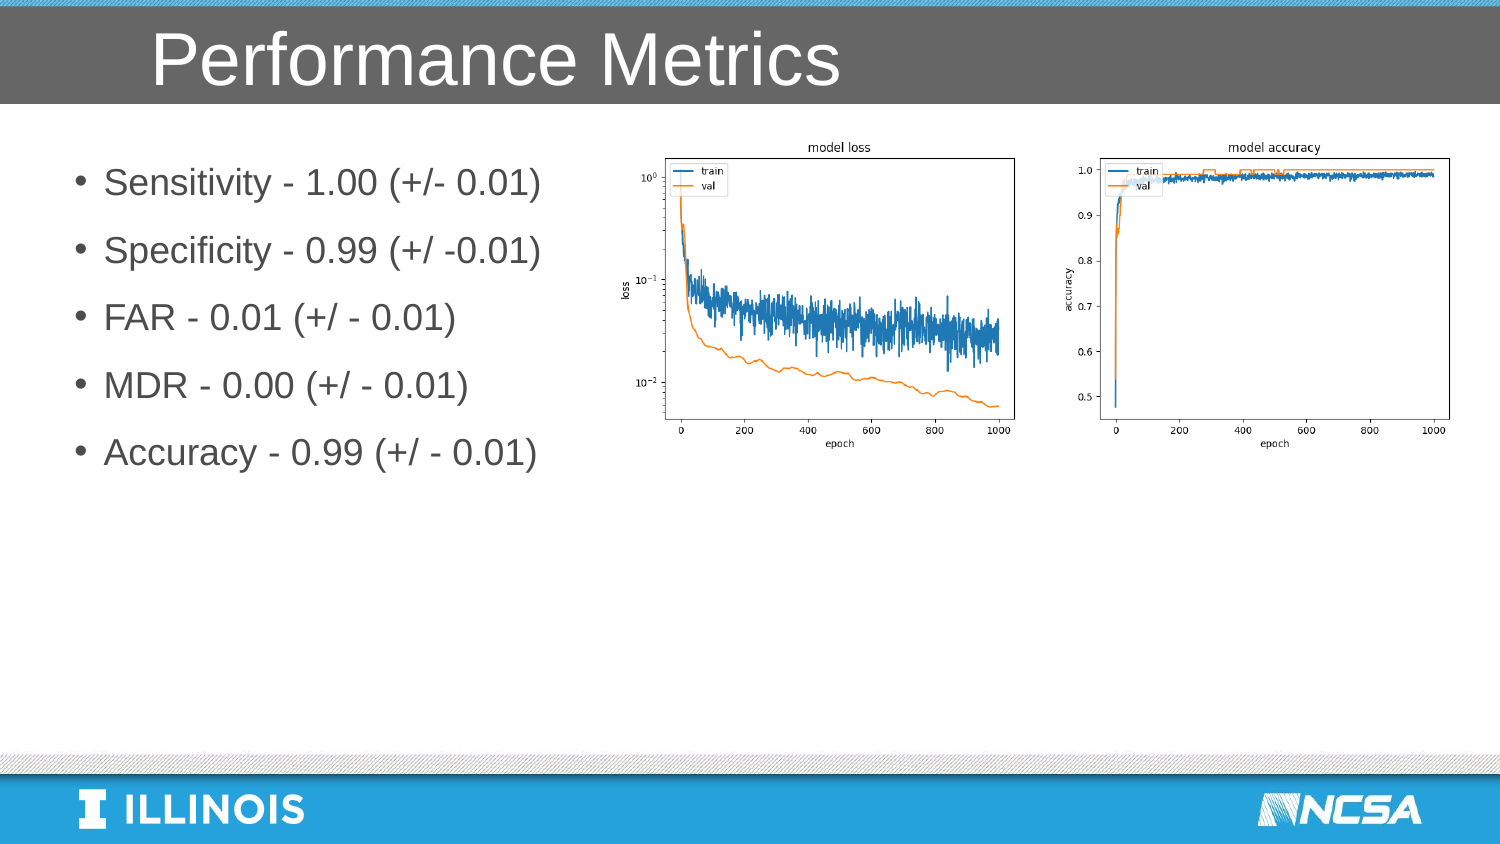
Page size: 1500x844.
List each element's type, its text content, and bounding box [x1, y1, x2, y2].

picture [0, 0, 1500, 6]
picture [0, 104, 1500, 844]
title Performance Metrics [0, 6, 1500, 104]
text_box Sensitivity - 1.00 (+/- 0.01) Specificity - 0.99 (+/ -0.01) FAR - 0.01 (+/ - 0.01) MDR - 0.00 (+/ - 0.01) Accuracy - 0.99 (+/ - 0.01) [59, 130, 1473, 741]
